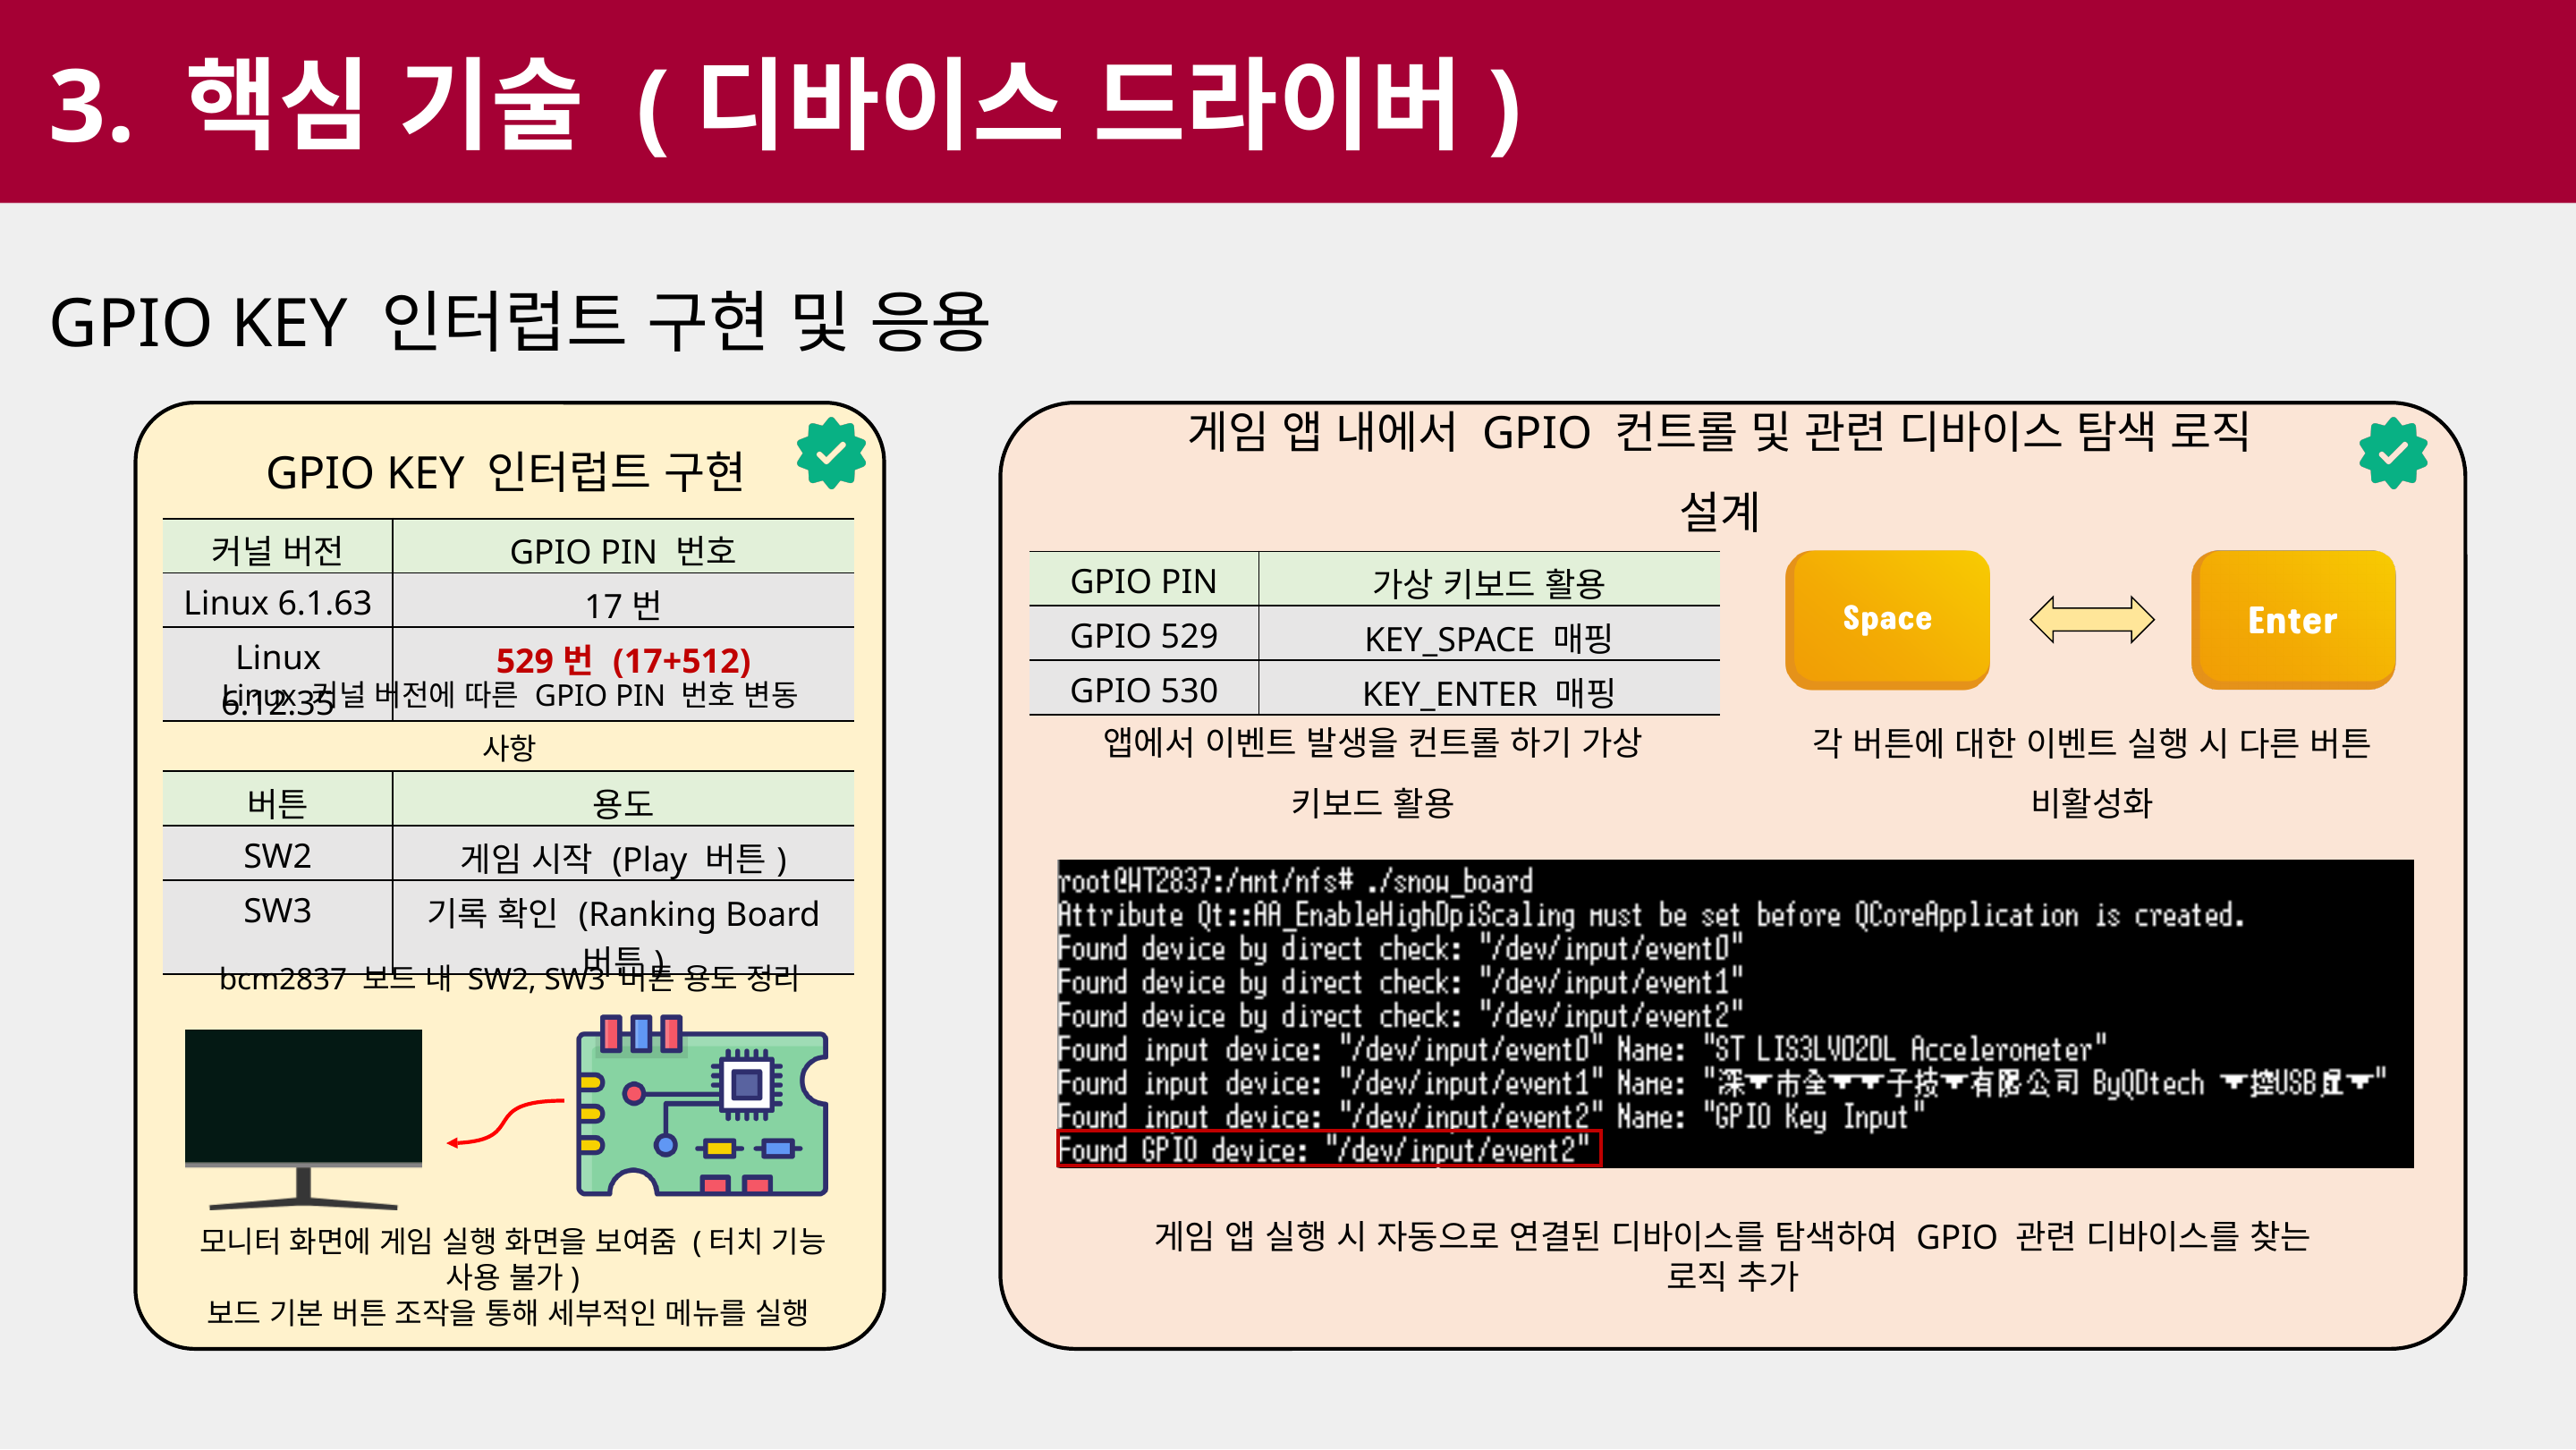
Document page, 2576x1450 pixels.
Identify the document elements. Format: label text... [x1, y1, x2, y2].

text_box Linux 커널 버전에 따른 GPIO PIN 번호 변동 사항 [189, 652, 831, 770]
table_cell 게임 시작 (Play 버튼) [394, 827, 854, 879]
text_box 모니터 화면에 게임 실행 화면을 보여줌 (터치 기능 사용 불가) 보드 기본 버튼 조작을 통해 세부적인 메뉴를 실행 [163, 1216, 863, 1337]
text_box GPIO KEY 인터럽트 구현 [185, 410, 827, 505]
text_box 앱에서 이벤트 발생을 컨트롤 하기 가상 키보드 활용 [1039, 695, 1707, 829]
text_box 3. 핵심 기술 (디바이스 드라이버) [36, 35, 2118, 169]
picture [0, 0, 2576, 1449]
text_box [134, 402, 886, 1350]
text_box 게임 앱 내에서 GPIO 컨트롤 및 관련 디바이스 탐색 로직 설계 [1148, 369, 2292, 545]
text_box [999, 402, 2467, 1350]
table_header 용도 [394, 772, 854, 825]
table_cell Linux 6.12.35 [163, 628, 392, 720]
table_cell GPIO 529 [1030, 606, 1258, 659]
table_cell 기록 확인 (Ranking Board 버튼) [394, 881, 854, 973]
text_box 각 버튼에 대한 이벤트 실행 시 다른 버튼 비활성화 [1735, 695, 2449, 830]
text_box GPIO KEY 인터럽트 구현 및 응용 [36, 232, 2466, 367]
text_box 게임 앱 실행 시 자동으로 연결된 디바이스를 탐색하여 GPIO 관련 디바이스를 찾는 로직 추가 [1132, 1208, 2334, 1303]
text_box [445, 1100, 564, 1143]
table_cell SW3 [163, 881, 392, 973]
table_header 버튼 [163, 772, 392, 825]
table_header 가상 키보드 활용 [1259, 552, 1720, 605]
table_cell KEY_ENTER 매핑 [1259, 661, 1720, 714]
table_cell KEY_SPACE 매핑 [1259, 606, 1720, 659]
text_box [2029, 594, 2157, 645]
table_header GPIO PIN [1030, 552, 1258, 605]
table_cell 17번 [394, 573, 854, 626]
table_cell GPIO 530 [1030, 661, 1258, 714]
table_cell SW2 [163, 827, 392, 879]
table_cell 529번 (17+512) [394, 628, 854, 720]
table_header 커널 버전 [163, 520, 392, 572]
text_box bcm2837 보드 내 SW2, SW3 버튼 용도 정리 [189, 936, 831, 1003]
table_header GPIO PIN 번호 [394, 520, 854, 572]
table_cell Linux 6.1.63 [163, 573, 392, 626]
